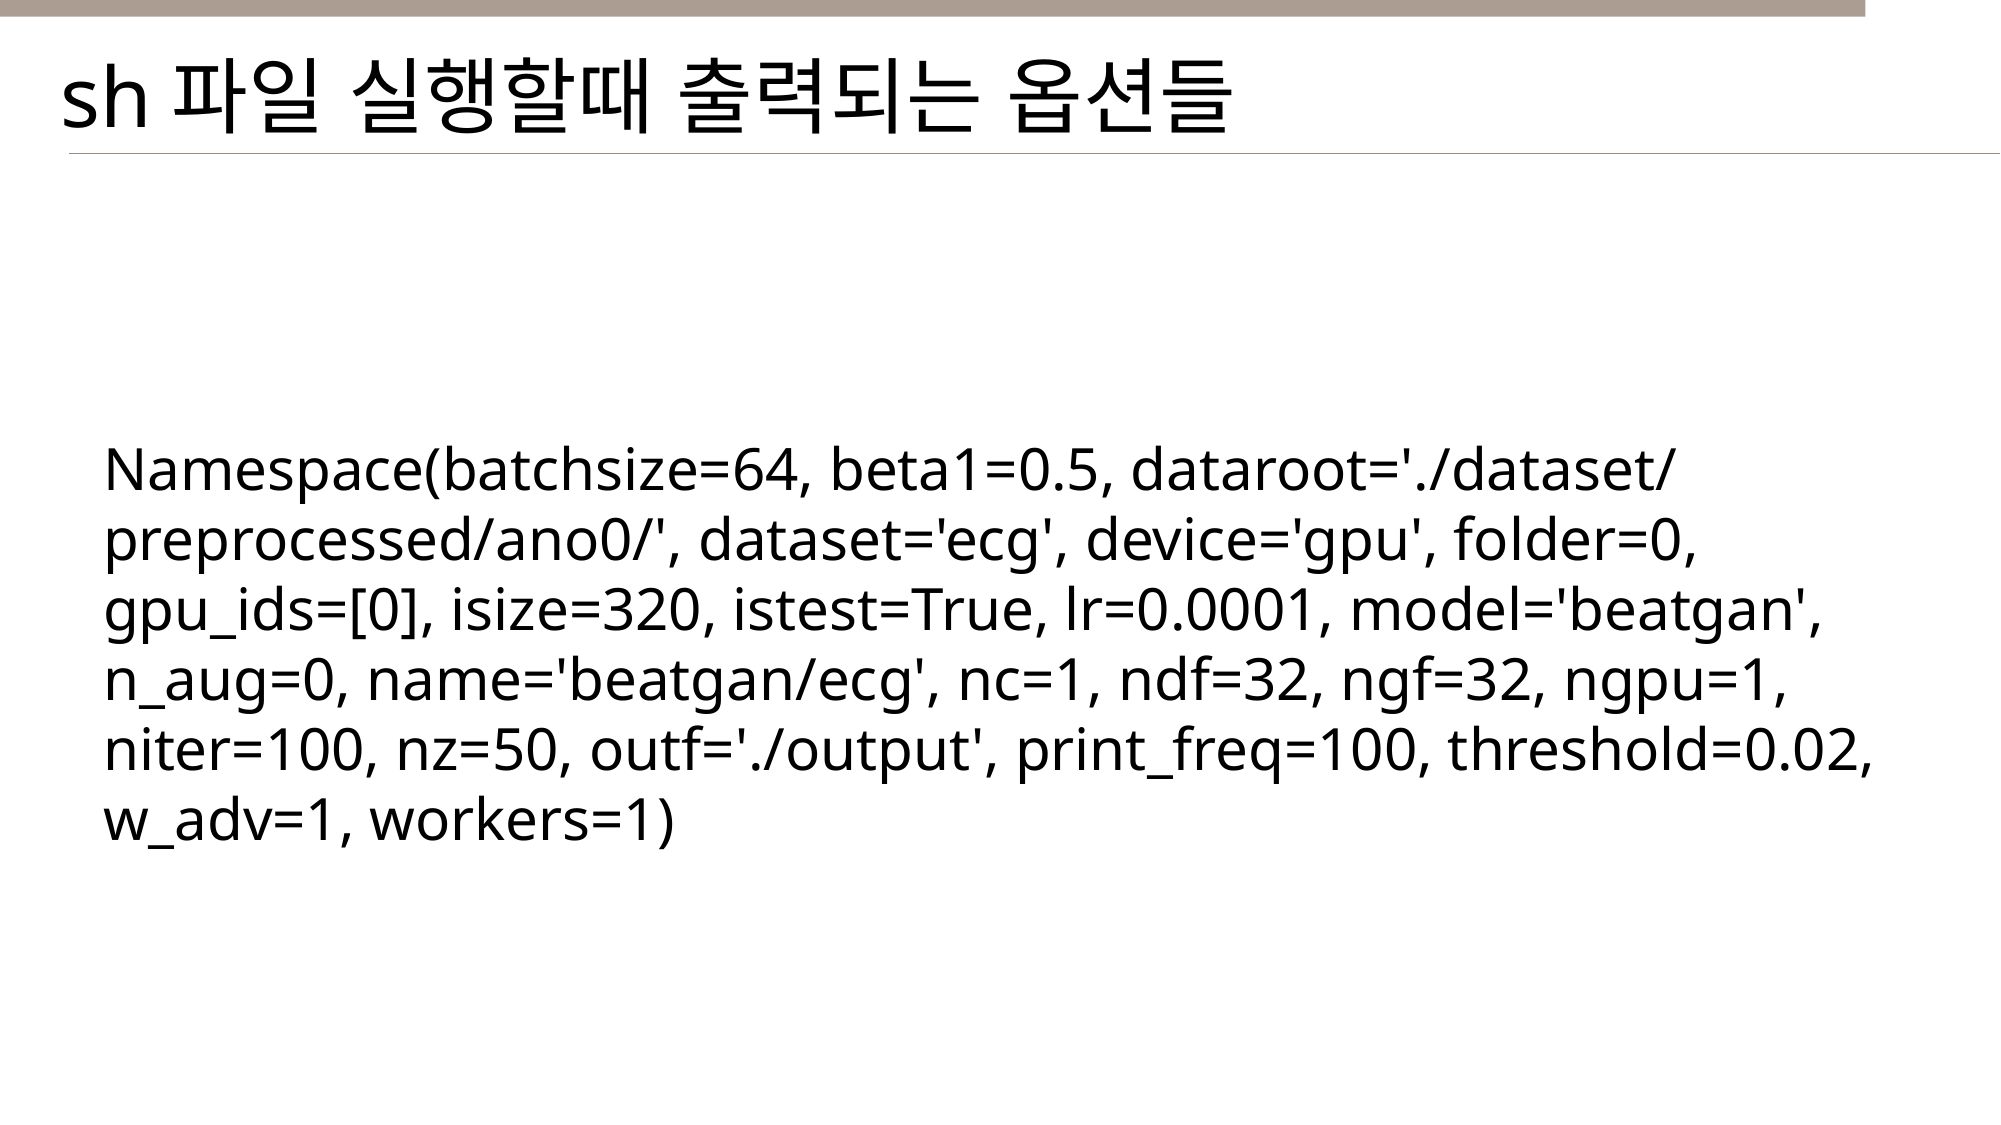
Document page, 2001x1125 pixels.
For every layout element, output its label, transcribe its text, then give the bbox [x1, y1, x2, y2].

text_box [0, 0, 1866, 18]
text_box Namespace(batchsize=64, beta1=0.5, dataroot='./dataset/preprocessed/ano0/', dataset='ecg', device='gpu', folder=0, gpu_ids=[0], isize=320, istest=True, lr=0.0001, model='beatgan', n_aug=0, name='beatgan/ecg', nc=1, ndf=32, ngf=32, ngpu=1, niter=100, nz=50, outf='./output', print_freq=100, threshold=0.02, w_adv=1, workers=1) [88, 424, 1912, 860]
text_box sh파일 실행할때 출력되는 옵션들 [45, 37, 1251, 152]
